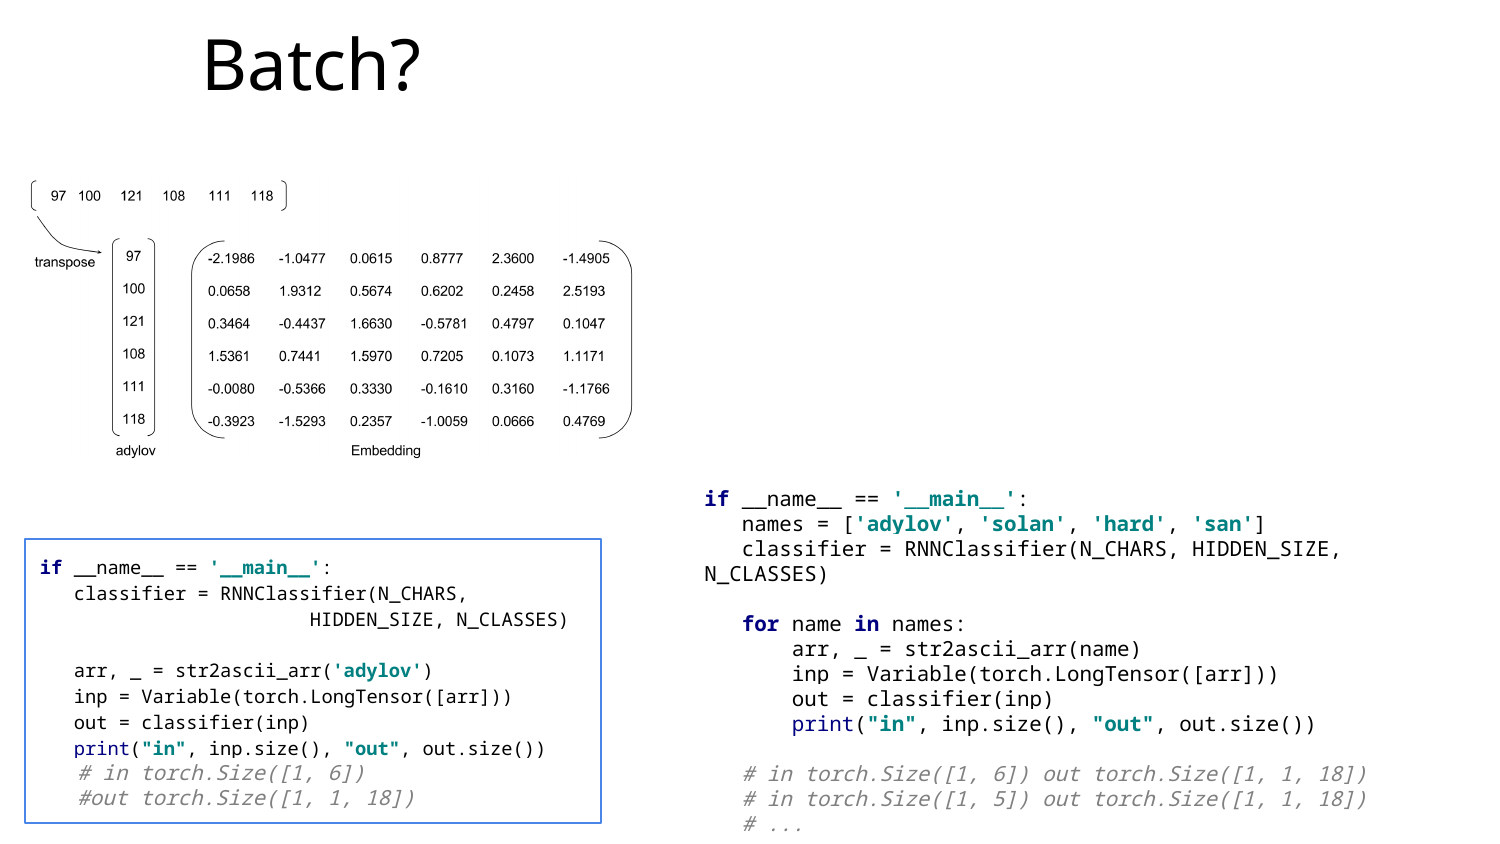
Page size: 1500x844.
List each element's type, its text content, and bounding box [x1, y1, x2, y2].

picture [18, 176, 639, 461]
title Batch? [1, 0, 622, 124]
text_box if __name__ == '__main__': classifier = RNNClassifier(N_CHARS, HIDDEN_SIZE, N_CLASSES) arr, _ = str2ascii_arr('adylov') inp = Variable(torch.LongTensor([arr])) out = classifier(inp) print("in", inp.size(), "out", out.size()) # in torch.Size([1, 6]) #out torch.Size([1, 1, 18]) [24, 538, 602, 823]
text_box if __name__ == '__main__': names = ['adylov', 'solan', 'hard', 'san'] classifier = RNNClassifier(N_CHARS, HIDDEN_SIZE, N_CLASSES) for name in names: arr, _ = str2ascii_arr(name) inp = Variable(torch.LongTensor([arr])) out = classifier(inp) print("in", inp.size(), "out", out.size()) # in torch.Size([1, 6]) out torch.Size([1, 1, 18]) # in torch.Size([1, 5]) out torch.Size([1, 1, 18]) # ... [689, 487, 1456, 835]
